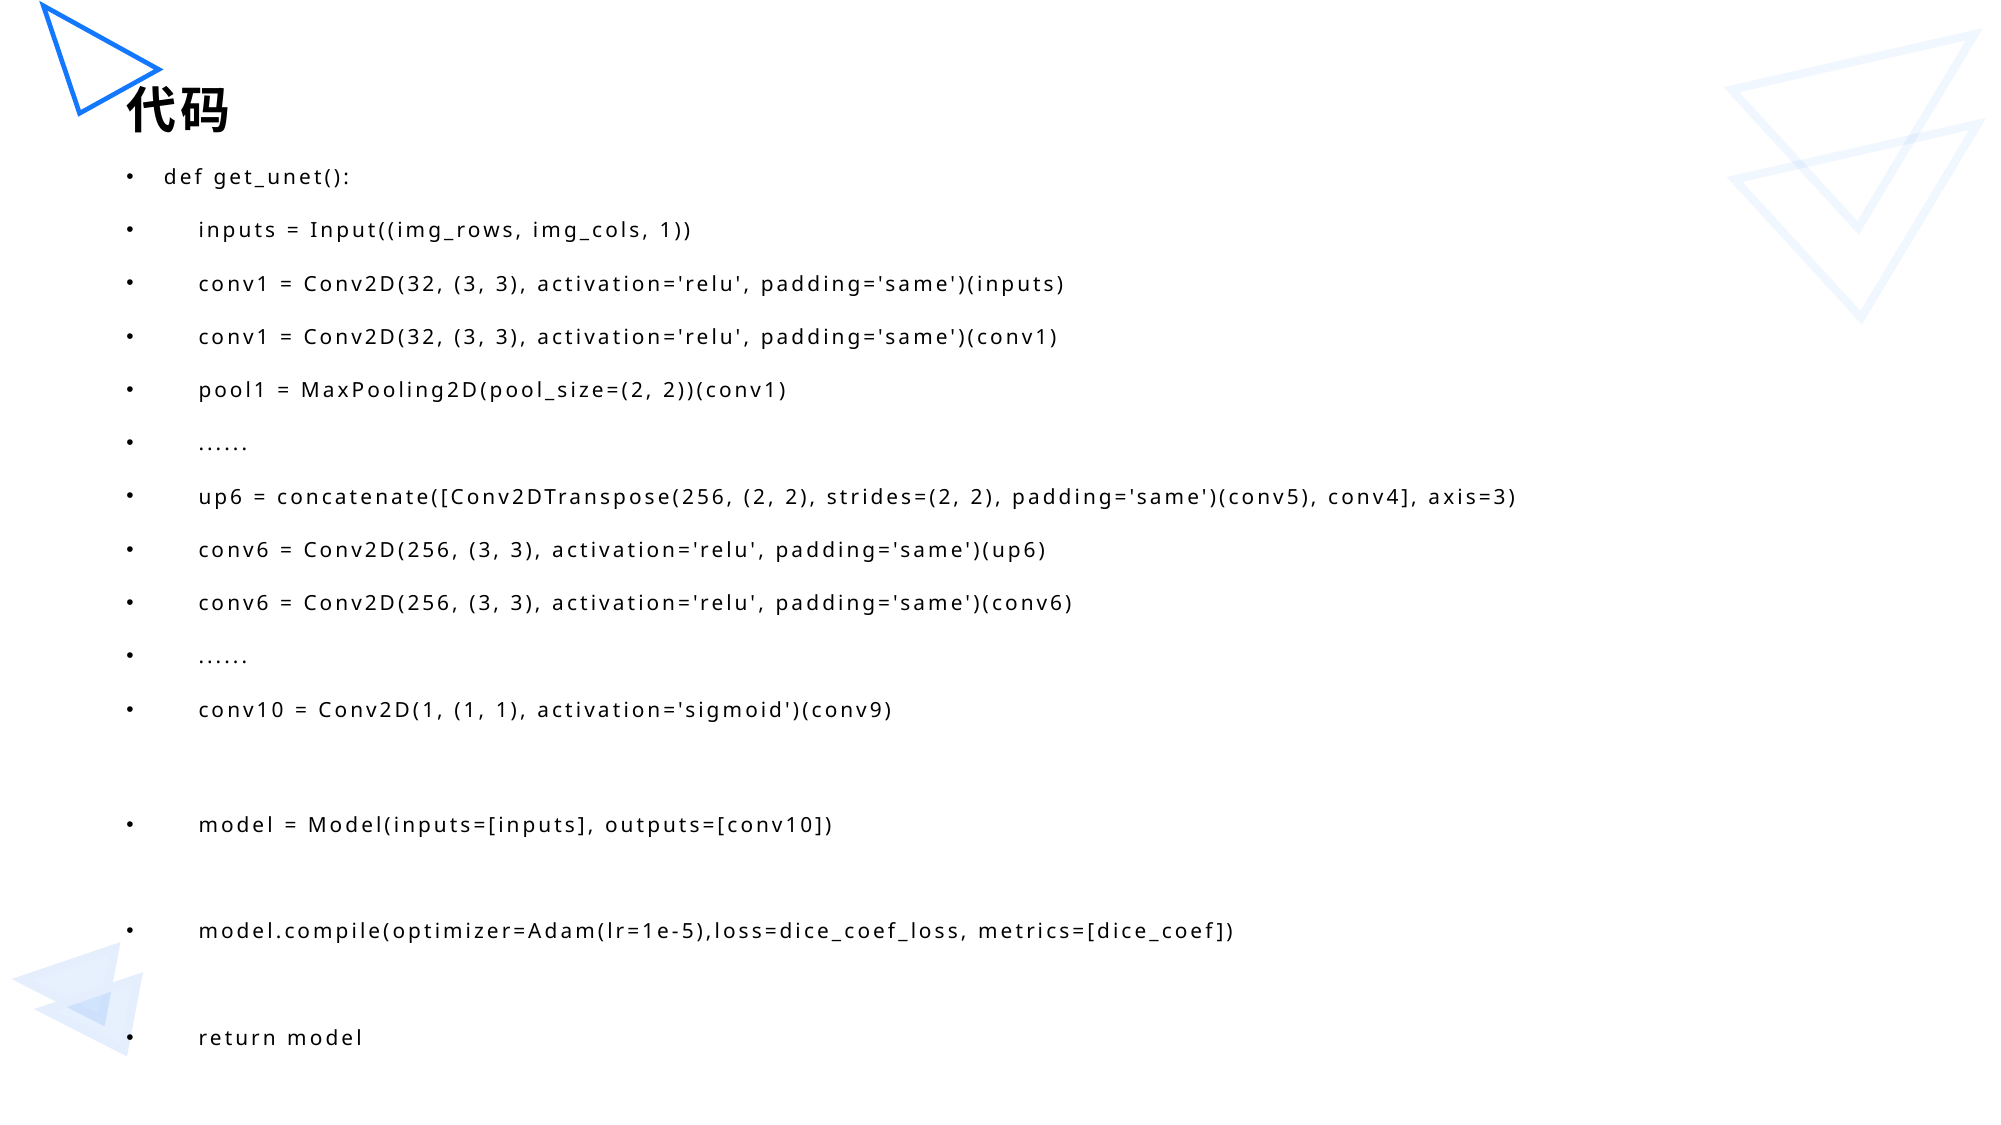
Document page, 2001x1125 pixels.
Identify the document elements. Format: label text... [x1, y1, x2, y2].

list def get_unet(): inputs = Input((img_rows, img_cols, 1)) conv1 = Conv2D(32, (3, 3), activation='relu', padding='same')(inputs) conv1 = Conv2D(32, (3, 3), activation='relu', padding='same')(conv1) pool1 = MaxPooling2D(pool_size=(2, 2))(conv1) ...... up6 = concatenate([Conv2DTranspose(256, (2, 2), strides=(2, 2), padding='same')(conv5), conv4], axis=3) conv6 = Conv2D(256, (3, 3), activation='relu', padding='same')(up6) conv6 = Conv2D(256, (3, 3), activation='relu', padding='same')(conv6) ...... conv10 = Conv2D(1, (1, 1), activation='sigmoid')(conv9) model = Model(inputs=[inputs], outputs=[conv10]) model.compile(optimizer=Adam(lr=1e-5),loss=dice_coef_loss, metrics=[dice_coef]) return model [109, 156, 1891, 1041]
title 代码 [109, 72, 1891, 146]
